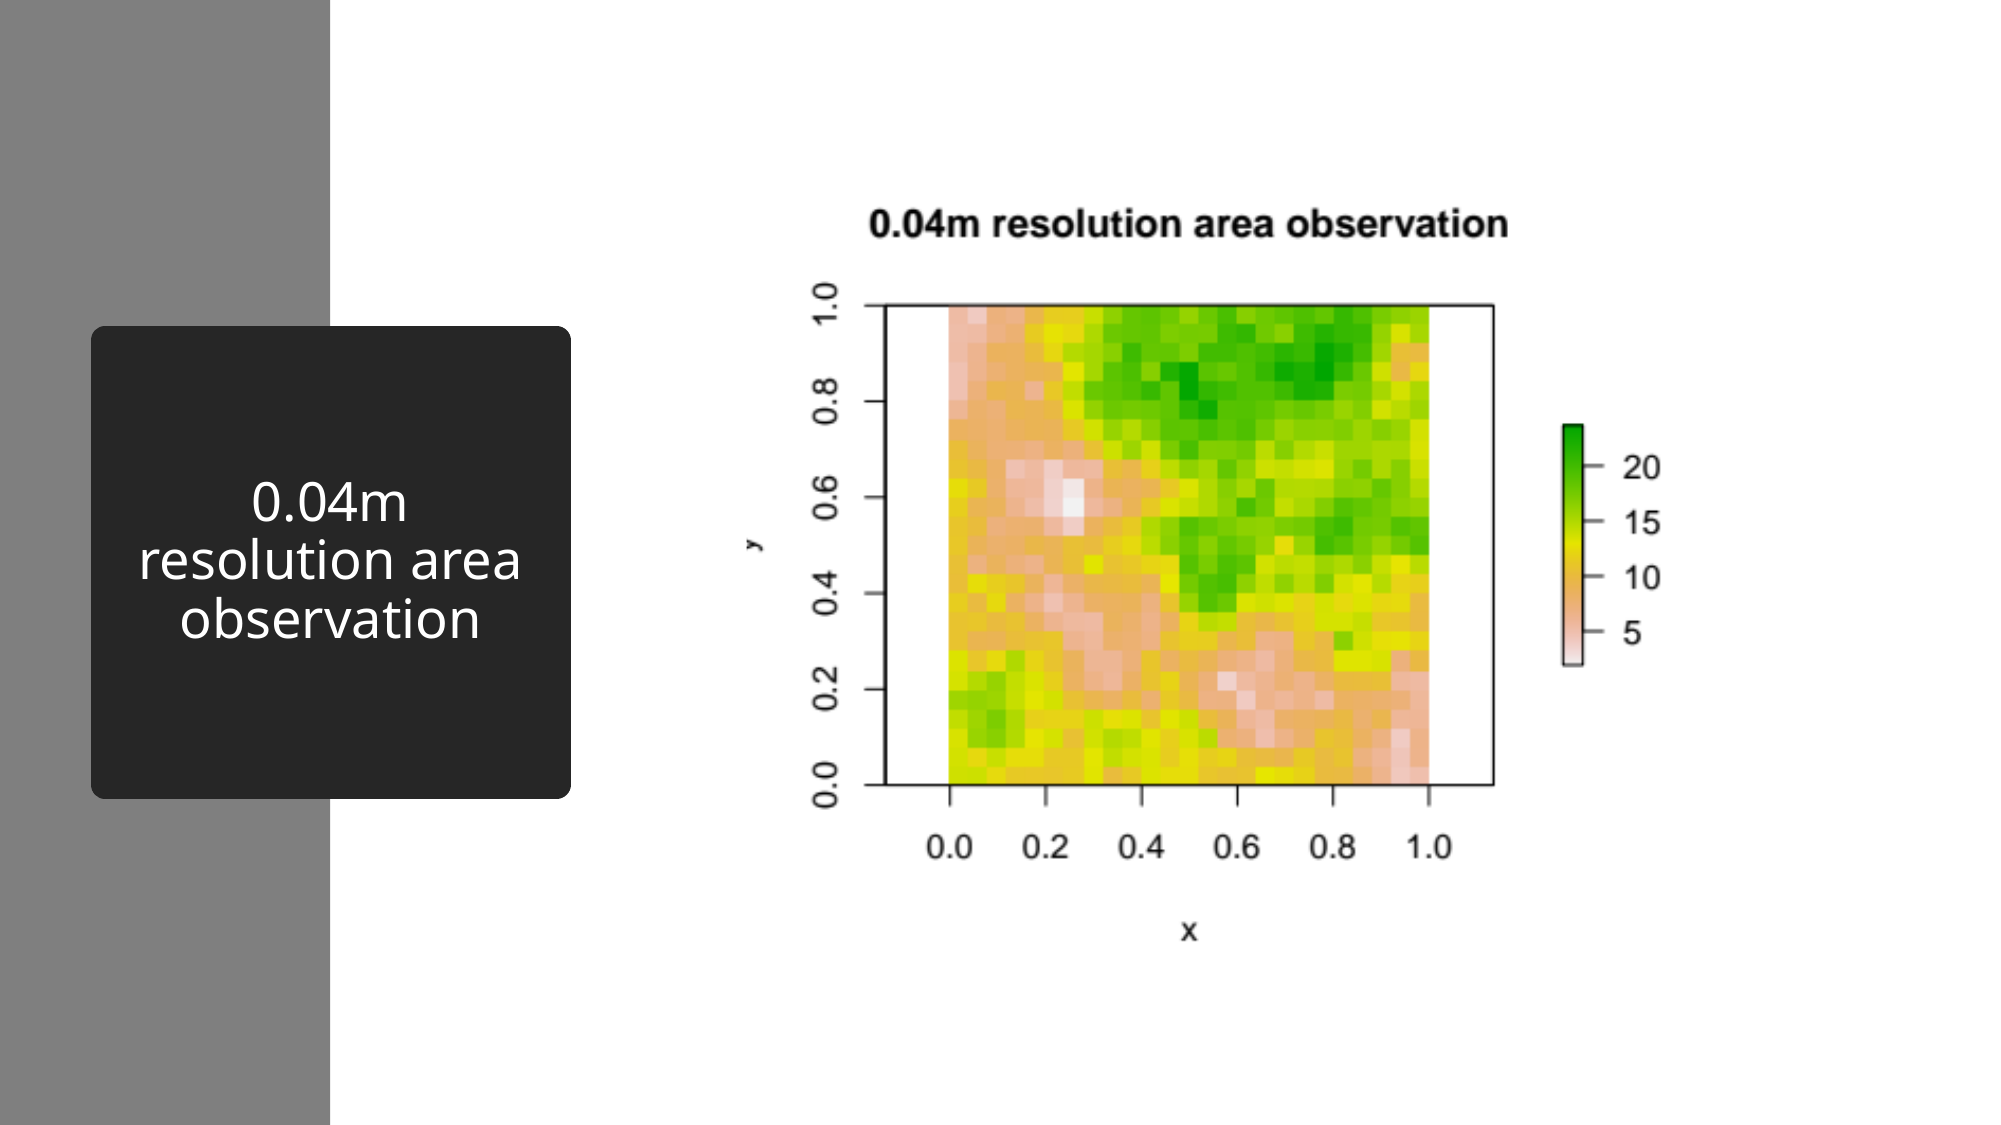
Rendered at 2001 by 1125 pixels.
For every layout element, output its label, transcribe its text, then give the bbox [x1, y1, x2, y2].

text_box [331, 0, 2000, 1125]
text_box [0, 0, 331, 1125]
picture [746, 157, 1758, 967]
title 0.04m resolution area observation [105, 340, 557, 785]
